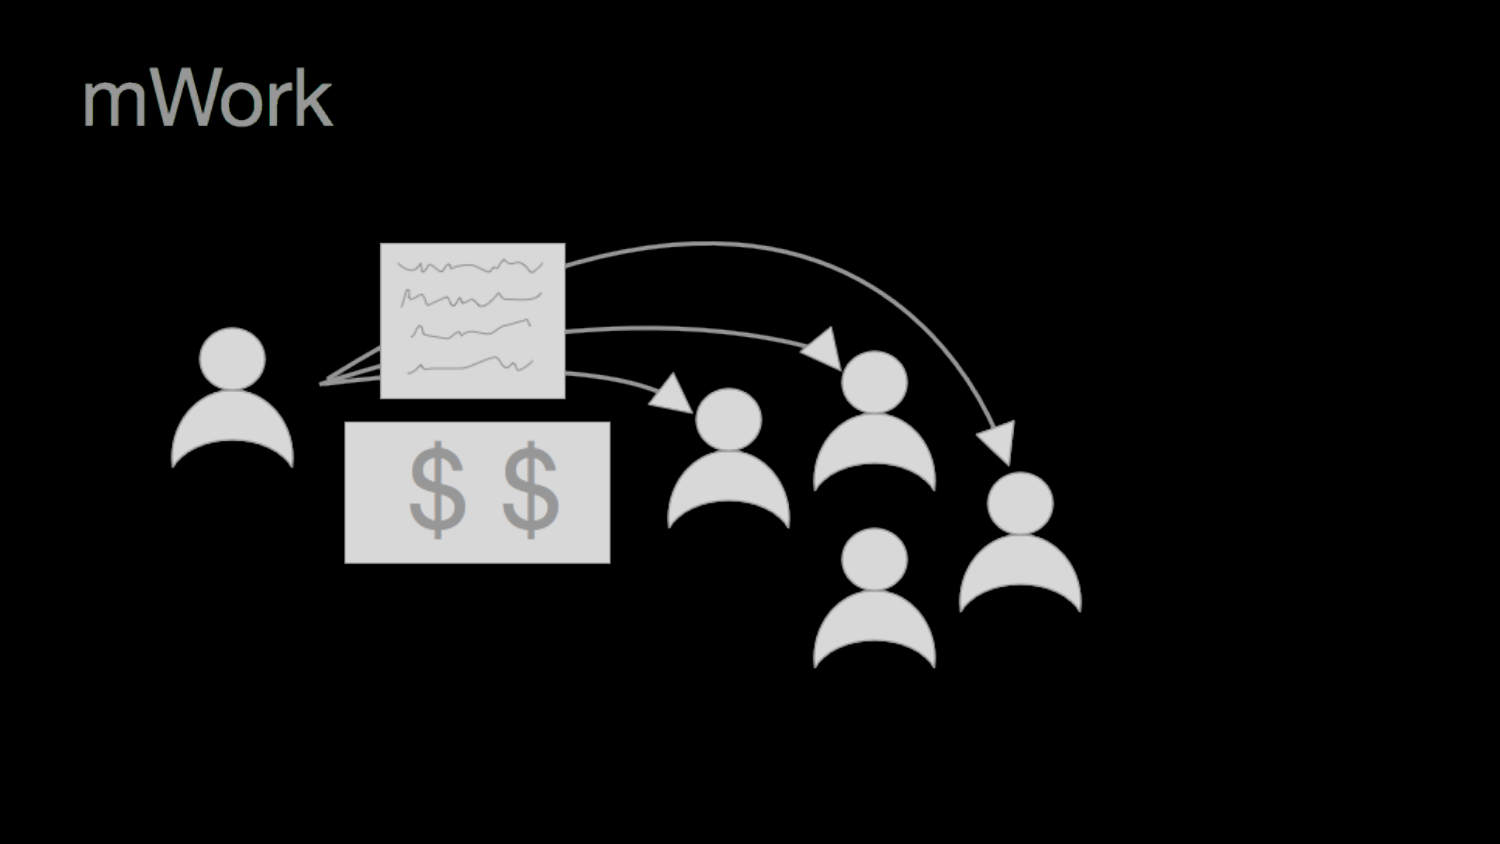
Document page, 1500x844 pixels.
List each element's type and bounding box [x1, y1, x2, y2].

picture [0, 0, 1107, 844]
